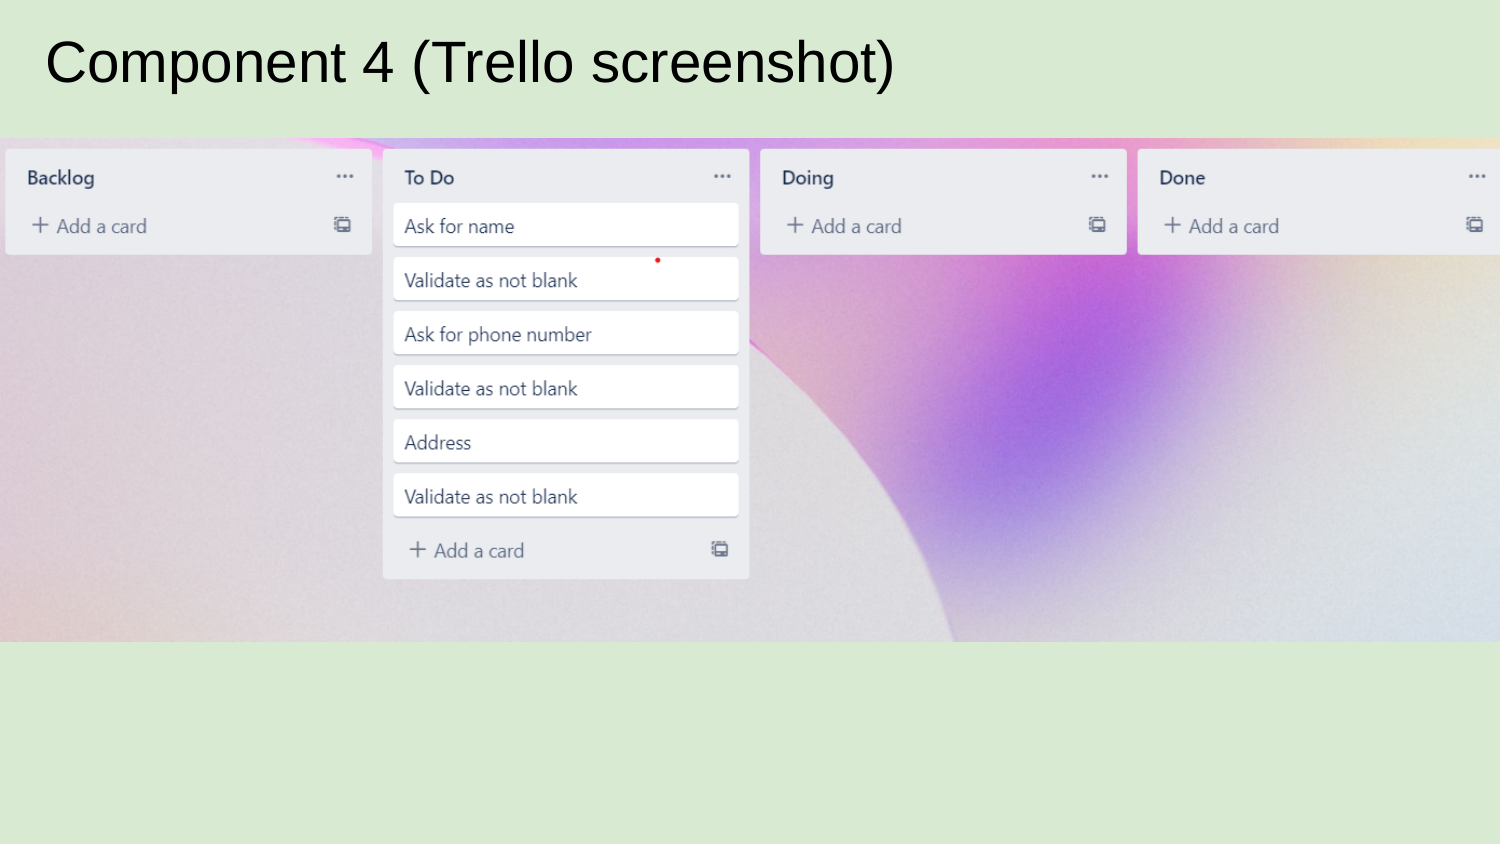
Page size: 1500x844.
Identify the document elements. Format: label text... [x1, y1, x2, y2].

picture [0, 138, 1500, 642]
title Component 4 (Trello screenshot) [30, 9, 1429, 103]
